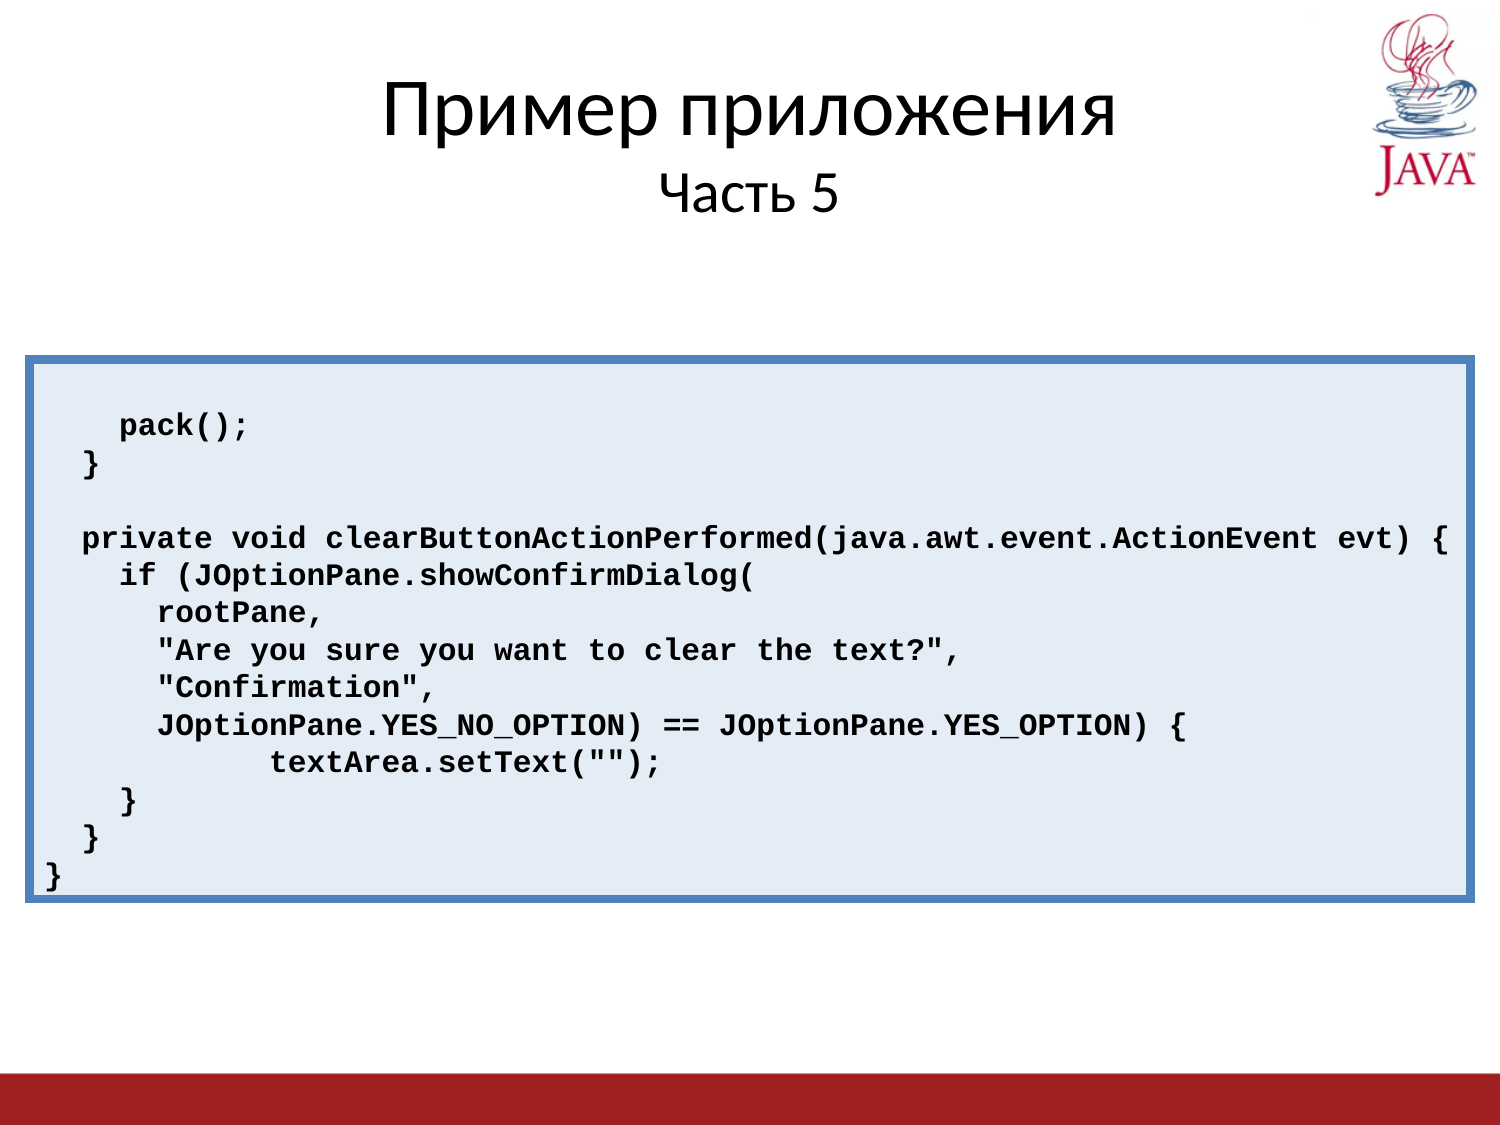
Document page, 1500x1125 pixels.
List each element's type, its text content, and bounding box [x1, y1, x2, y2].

title Пример приложения Часть 5 [75, 45, 1425, 233]
picture [0, 0, 1500, 1125]
text_box pack(); } private void clearButtonActionPerformed(java.awt.event.ActionEvent evt) { if (JOptionPane.showConfirmDialog( rootPane, "Are you sure you want to clear the text?", "Confirmation", JOptionPane.YES_NO_OPTION) == JOptionPane.YES_OPTION) { textArea.setText(""); } } } [29, 359, 1471, 899]
